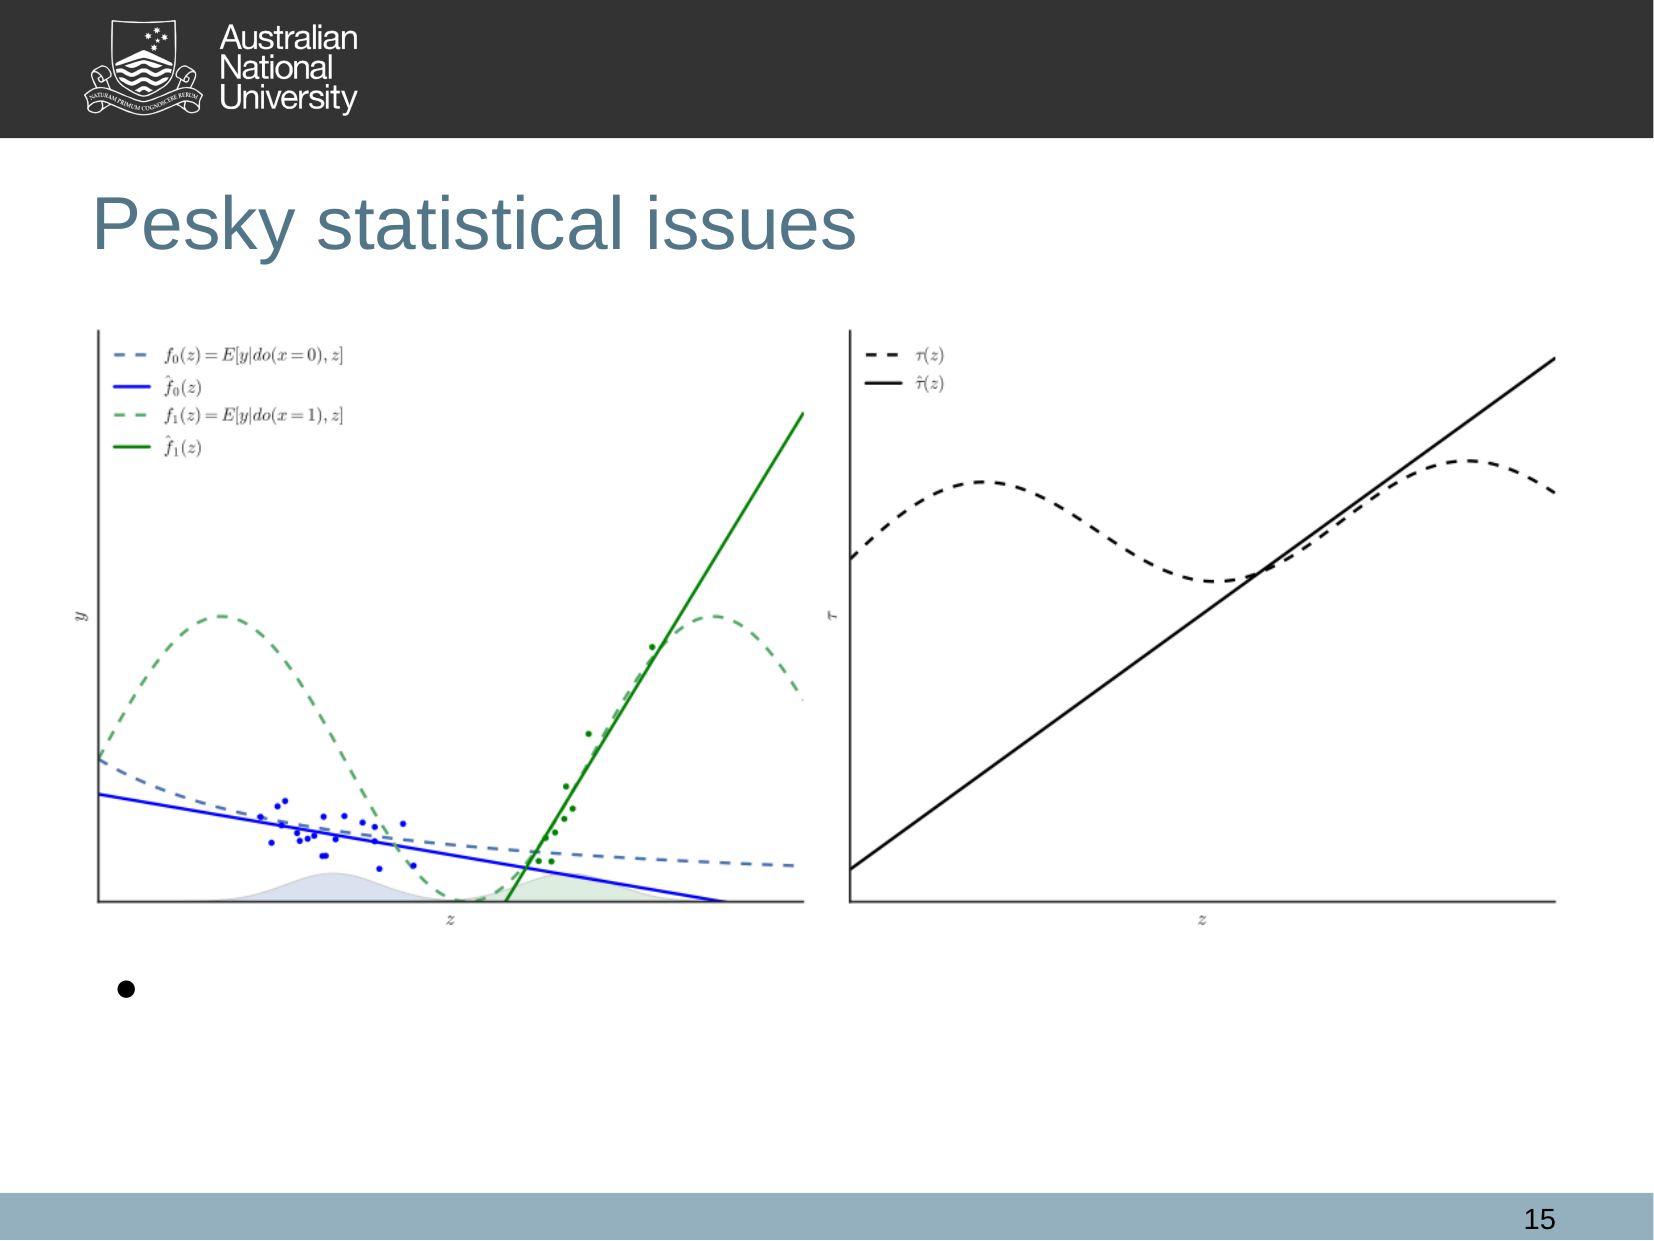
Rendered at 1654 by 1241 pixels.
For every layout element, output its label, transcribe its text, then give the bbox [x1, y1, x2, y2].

text_box [82, 954, 1571, 1119]
picture [50, 312, 1571, 947]
text_box 15 [1464, 1192, 1571, 1232]
picture [84, 20, 358, 116]
text_box Pesky statistical issues [76, 125, 1654, 313]
